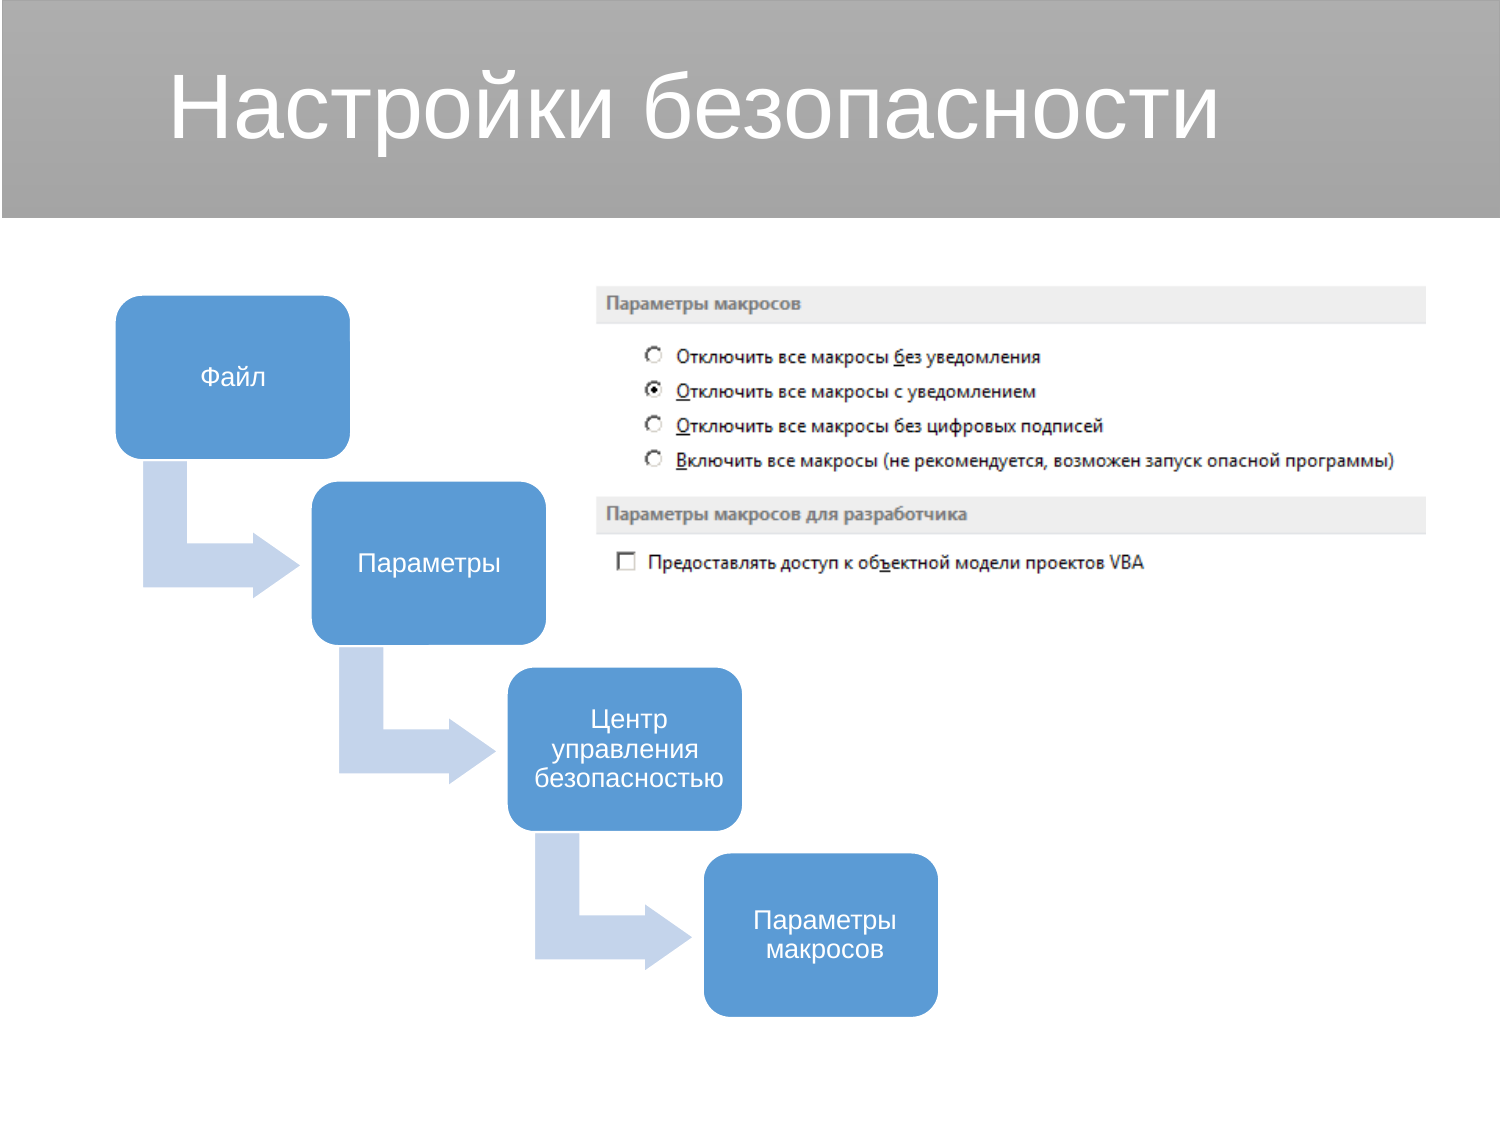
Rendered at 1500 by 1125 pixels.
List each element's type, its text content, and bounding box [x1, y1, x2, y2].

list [103, 299, 951, 1014]
title Настройки безопасности [2, 0, 1500, 218]
picture [584, 277, 1426, 588]
